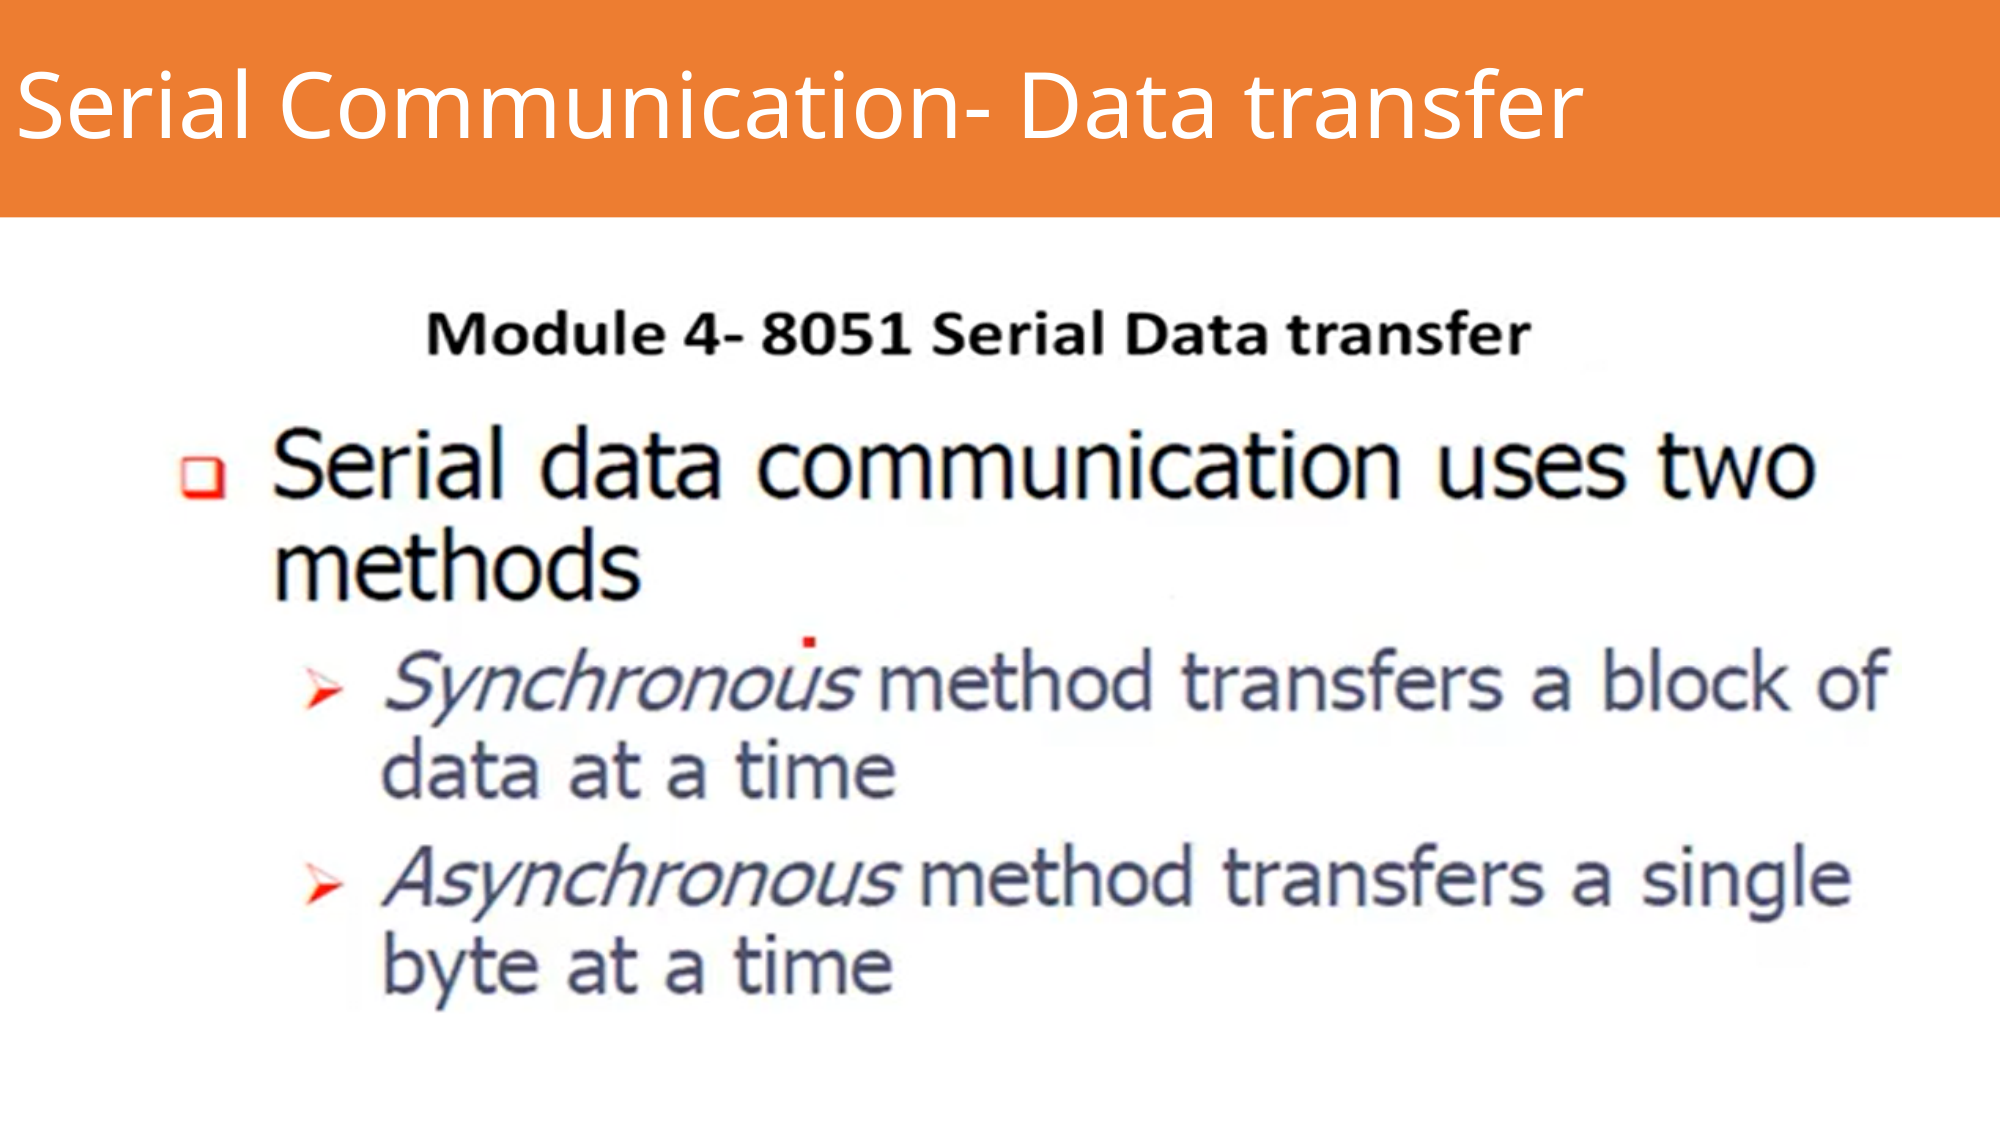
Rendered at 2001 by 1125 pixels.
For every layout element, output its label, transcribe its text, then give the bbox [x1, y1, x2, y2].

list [95, 281, 1902, 1014]
title Serial Communication- Data transfer [0, 0, 2000, 218]
